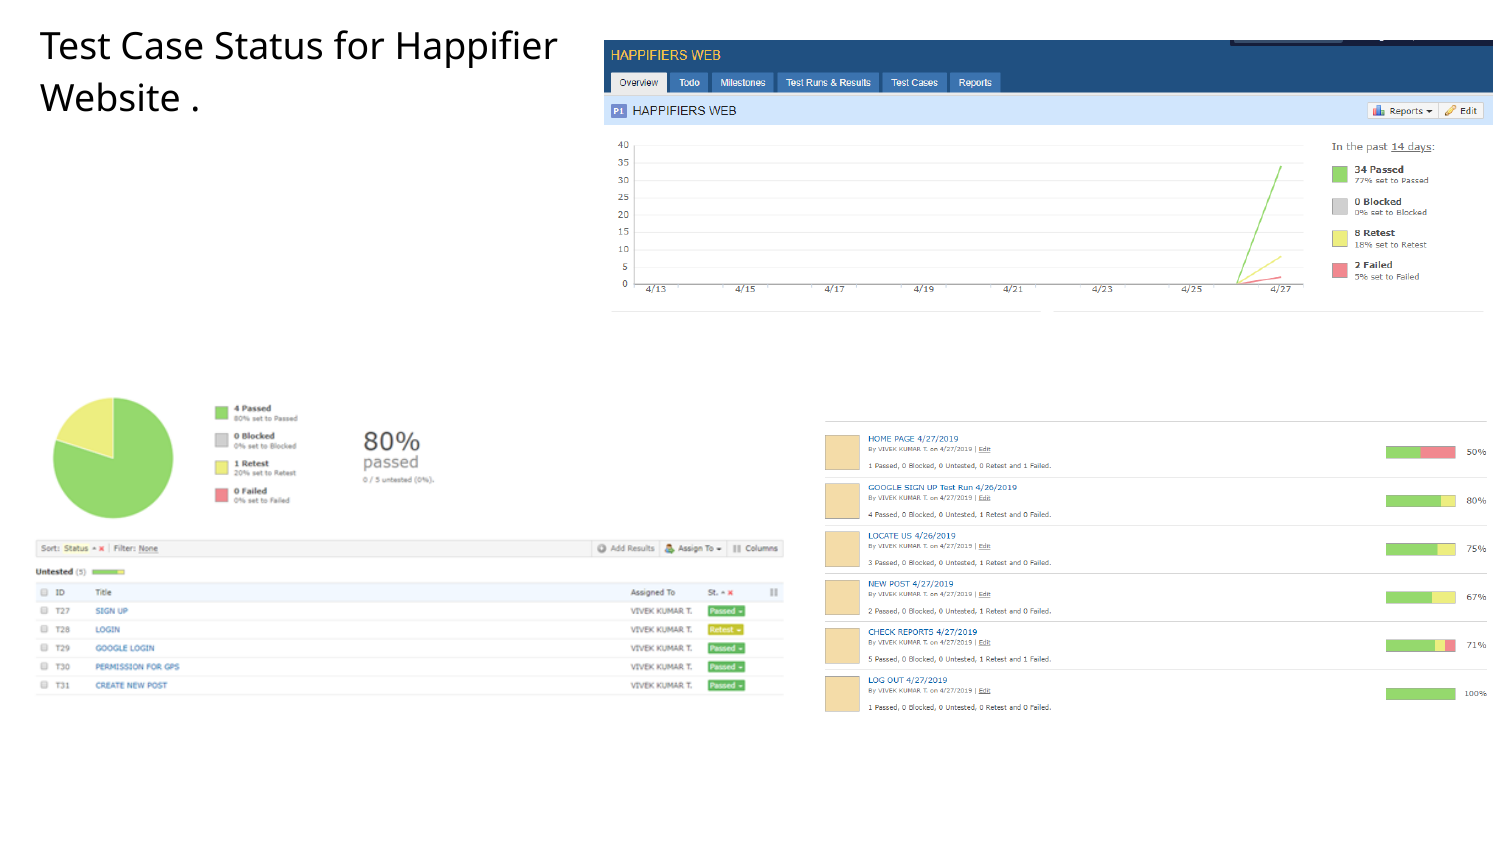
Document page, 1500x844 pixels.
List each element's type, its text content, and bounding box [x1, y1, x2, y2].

list Test Case Status for Happifier Website . [24, 0, 579, 339]
picture [603, 40, 1493, 313]
picture [24, 384, 795, 721]
picture [819, 421, 1493, 721]
